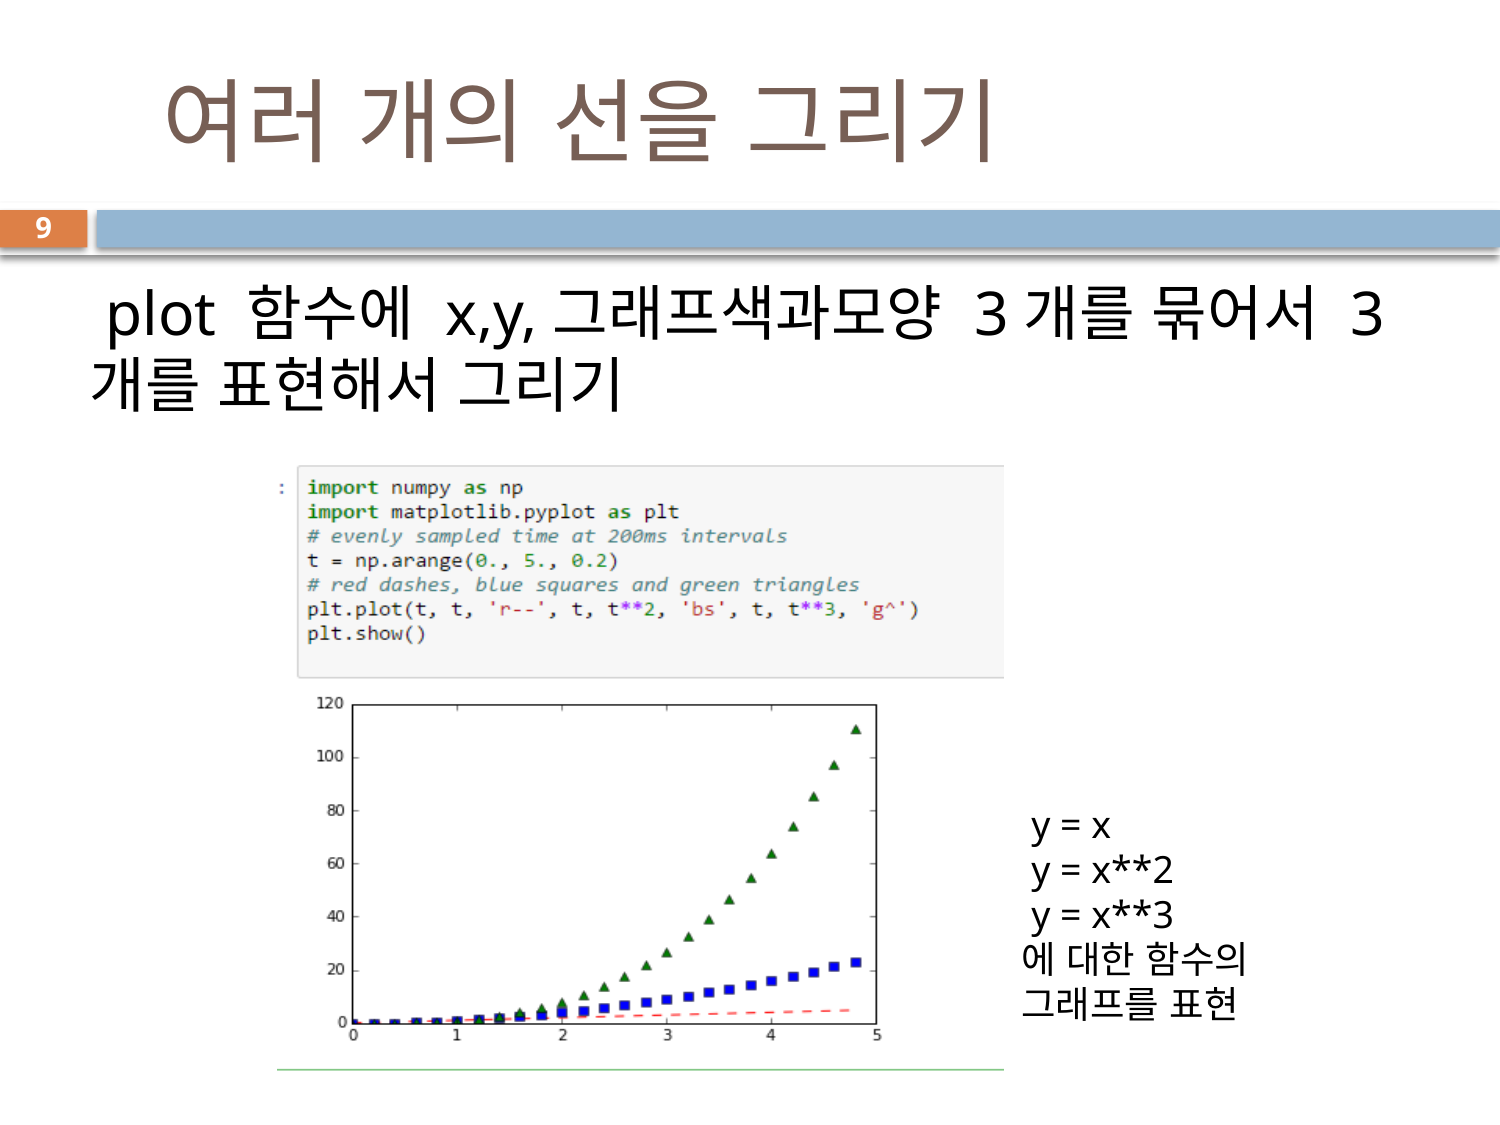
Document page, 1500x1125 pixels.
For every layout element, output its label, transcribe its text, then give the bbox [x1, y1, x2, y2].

title 여러 개의 선을 그리기 [100, 37, 1438, 200]
slide_number 9 [0, 208, 88, 249]
picture [277, 444, 1005, 1075]
list plot 함수에 x,y,그래프색과모양 3개를 묶어서 3개를 표현해서 그리기 [75, 267, 1425, 539]
text_box y = x y = x**2 y = x**3 에 대한 함수의 그래프를 표현 [1010, 793, 1291, 1034]
